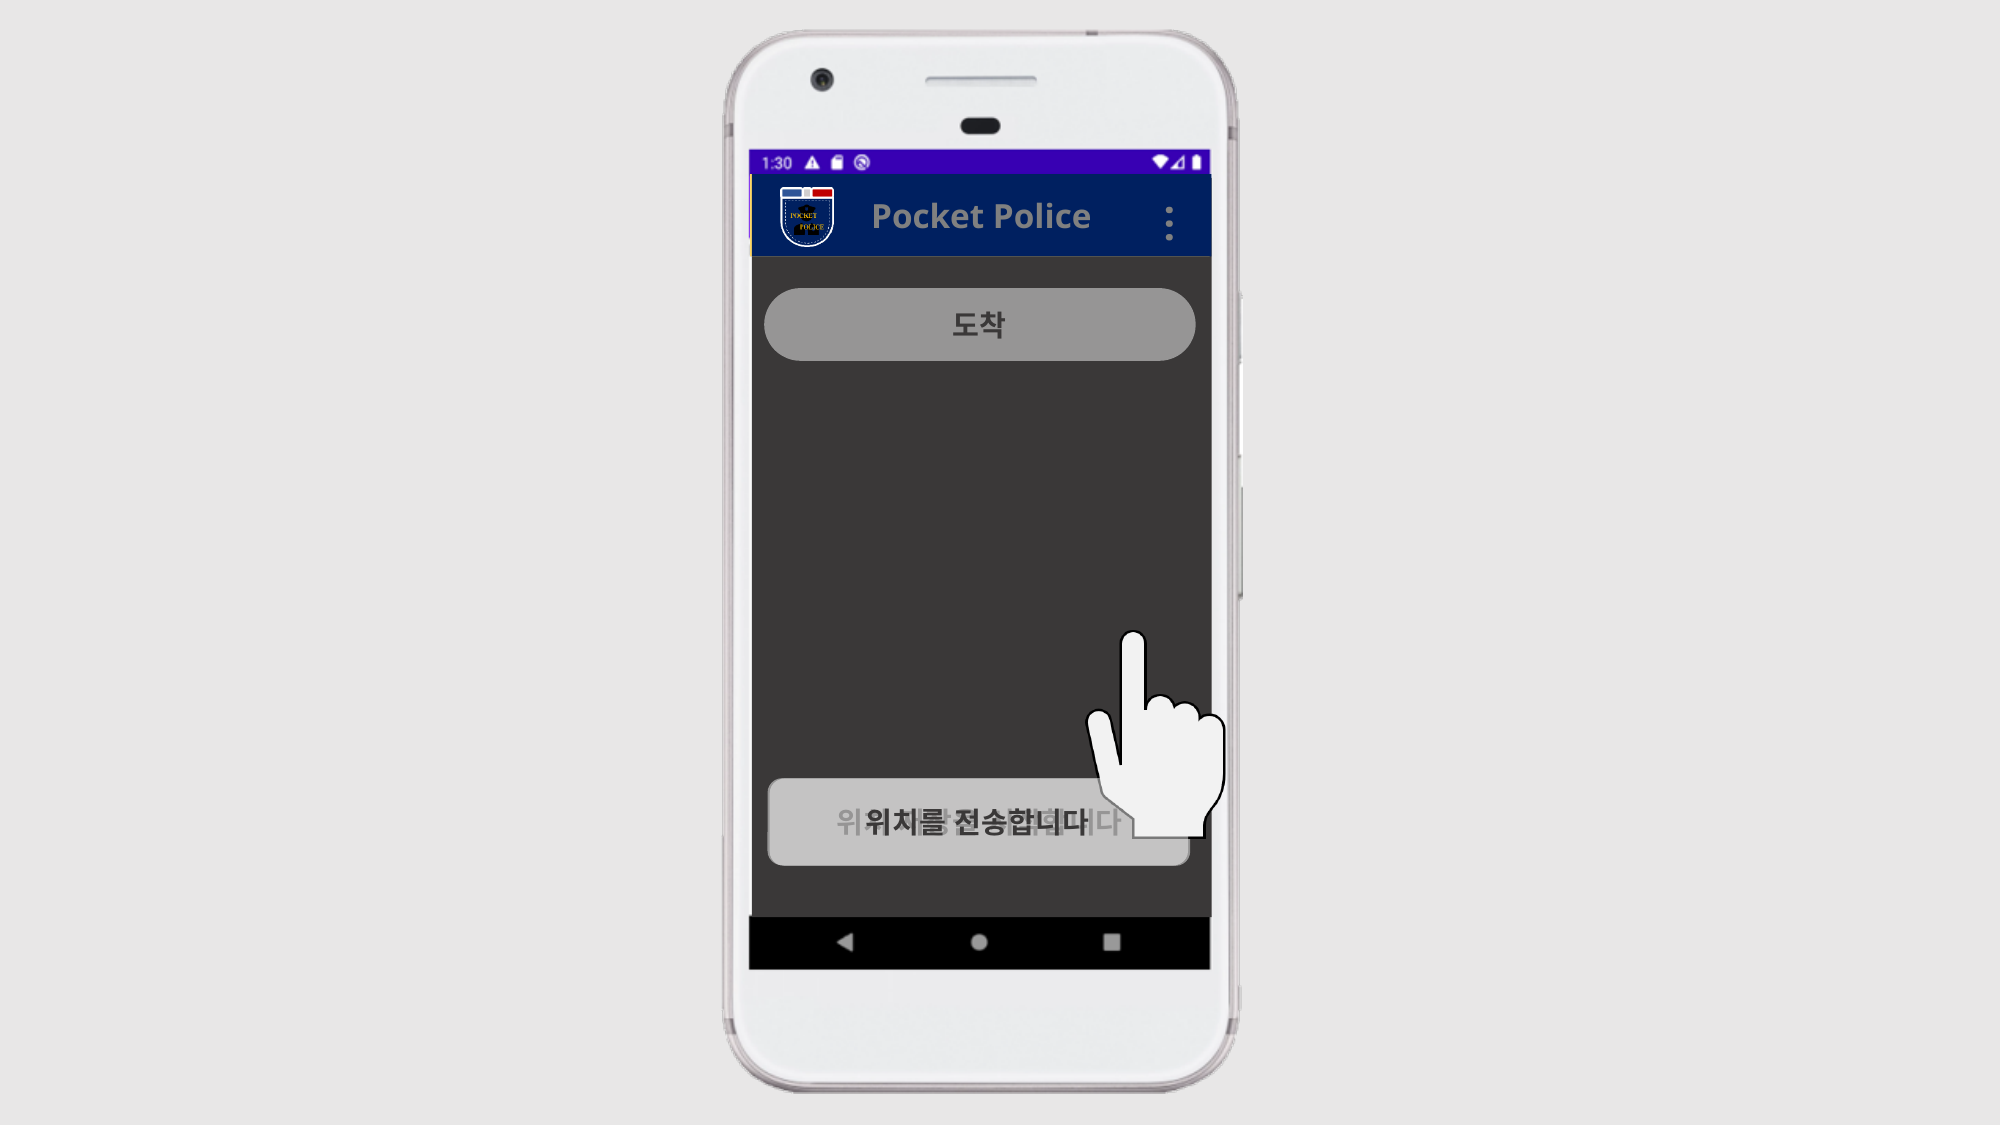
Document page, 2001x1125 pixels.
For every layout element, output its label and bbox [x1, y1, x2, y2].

picture [721, 29, 1273, 1094]
text_box [751, 174, 1227, 257]
